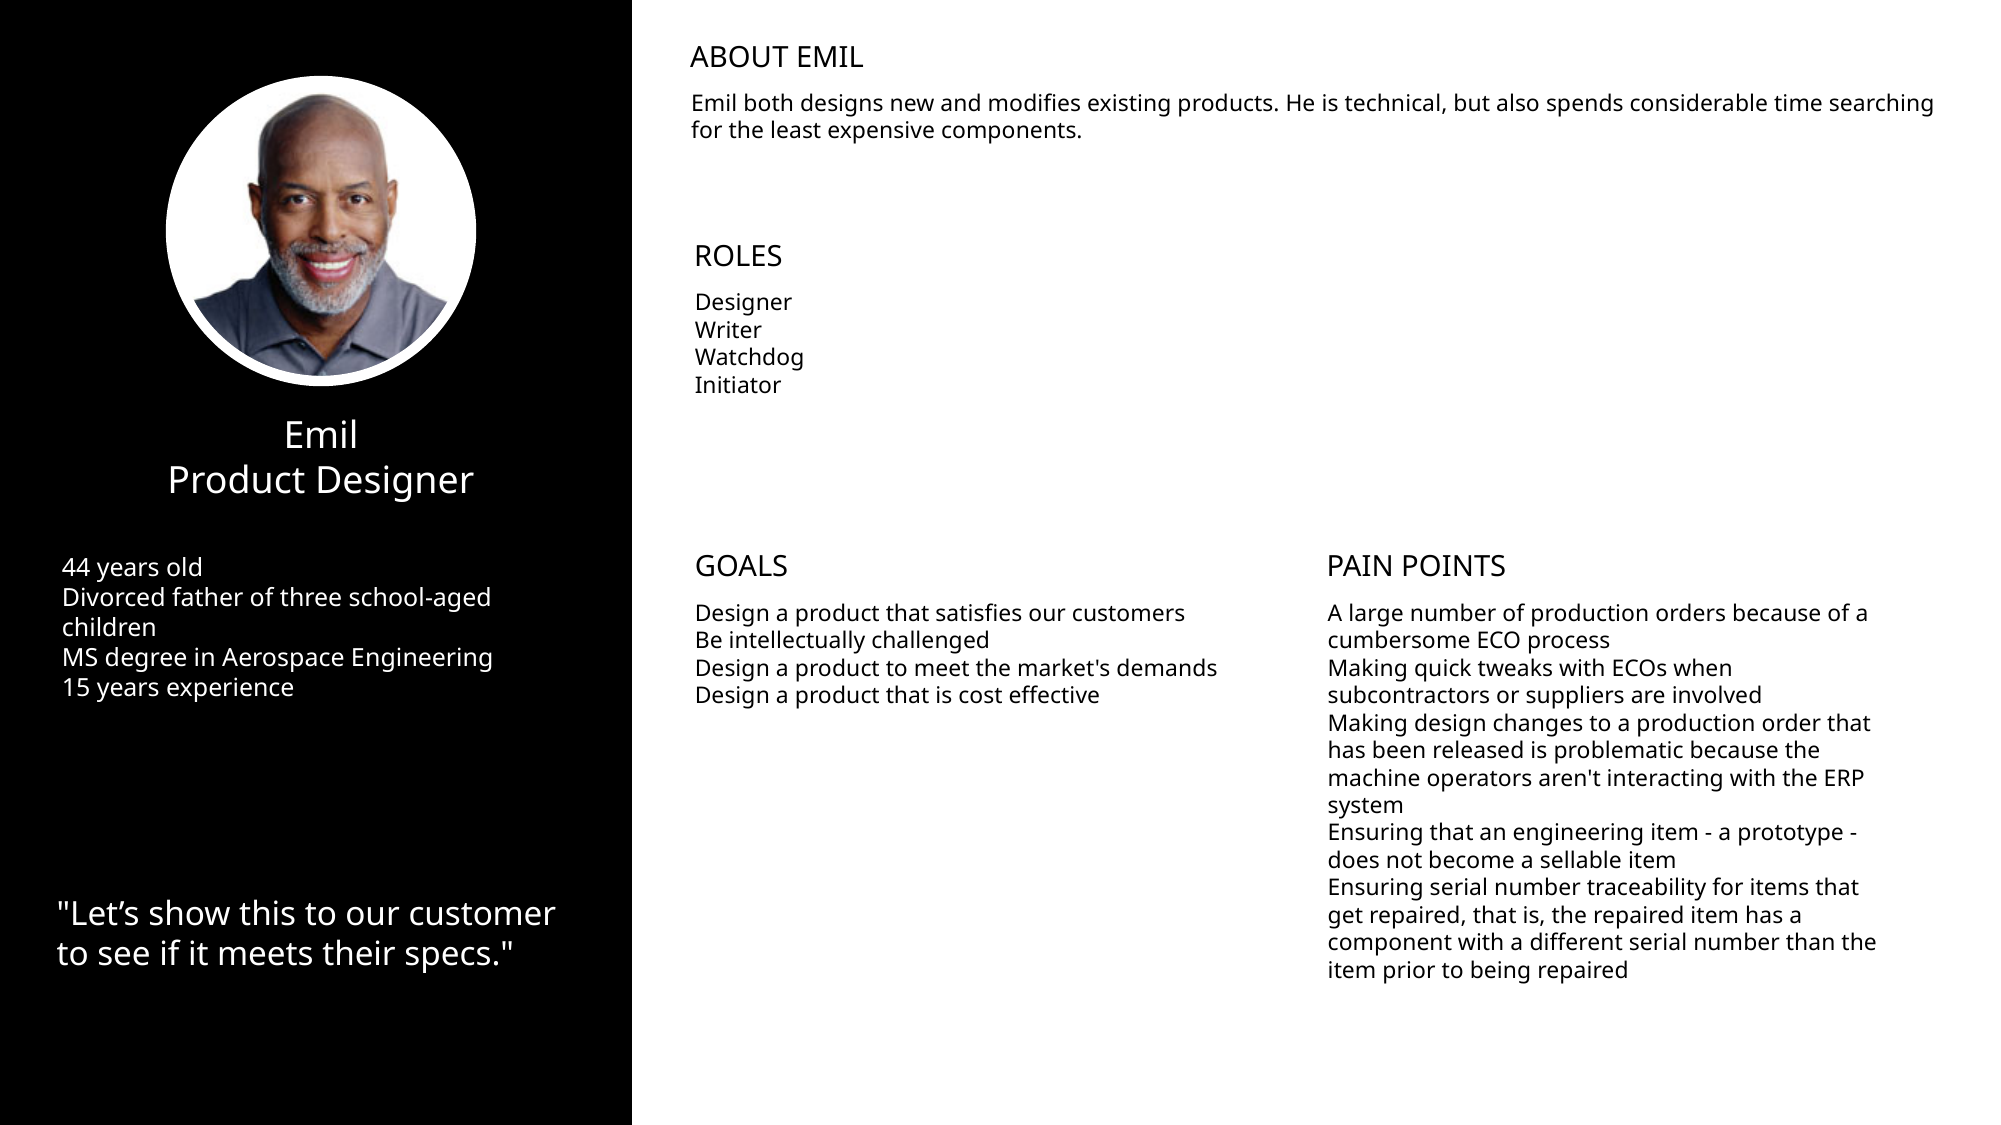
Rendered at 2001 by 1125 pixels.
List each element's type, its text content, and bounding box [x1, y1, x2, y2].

text_box Emil both designs new and modifies existing products. He is technical, but also spends considerable time searching for the least expensive components. [676, 81, 1958, 151]
text_box GOALS [680, 540, 804, 591]
text_box 44 years old Divorced father of three school-aged children MS degree in Aerospace Engineering 15 years experience [47, 543, 576, 709]
text_box Emil Product Designer [152, 403, 490, 509]
text_box ROLES [679, 229, 798, 280]
text_box Designer Writer Watchdog Initiator [680, 280, 1959, 405]
text_box "Let’s show this to our customer to see if it meets their specs." [41, 884, 576, 980]
text_box [0, 0, 632, 1125]
picture [170, 80, 471, 381]
text_box PAIN POINTS [1311, 540, 1522, 591]
text_box ABOUT EMIL [675, 30, 879, 81]
text_box A large number of production orders because of a cumbersome ECO process Making quick tweaks with ECOs when subcontractors or suppliers are involved Making design changes to a production order that has been released is problematic because the machine operators aren't interacting with the ERP system Ensuring that an engineering item - a prototype - does not become a sellable item Ensuring serial number traceability for items that get repaired, that is, the repaired item has a component with a different serial number than the item prior to being repaired [1312, 590, 1916, 991]
text_box Design a product that satisfies our customers Be intellectually challenged Design a product to meet the market's demands Design a product that is cost effective [680, 590, 1312, 716]
